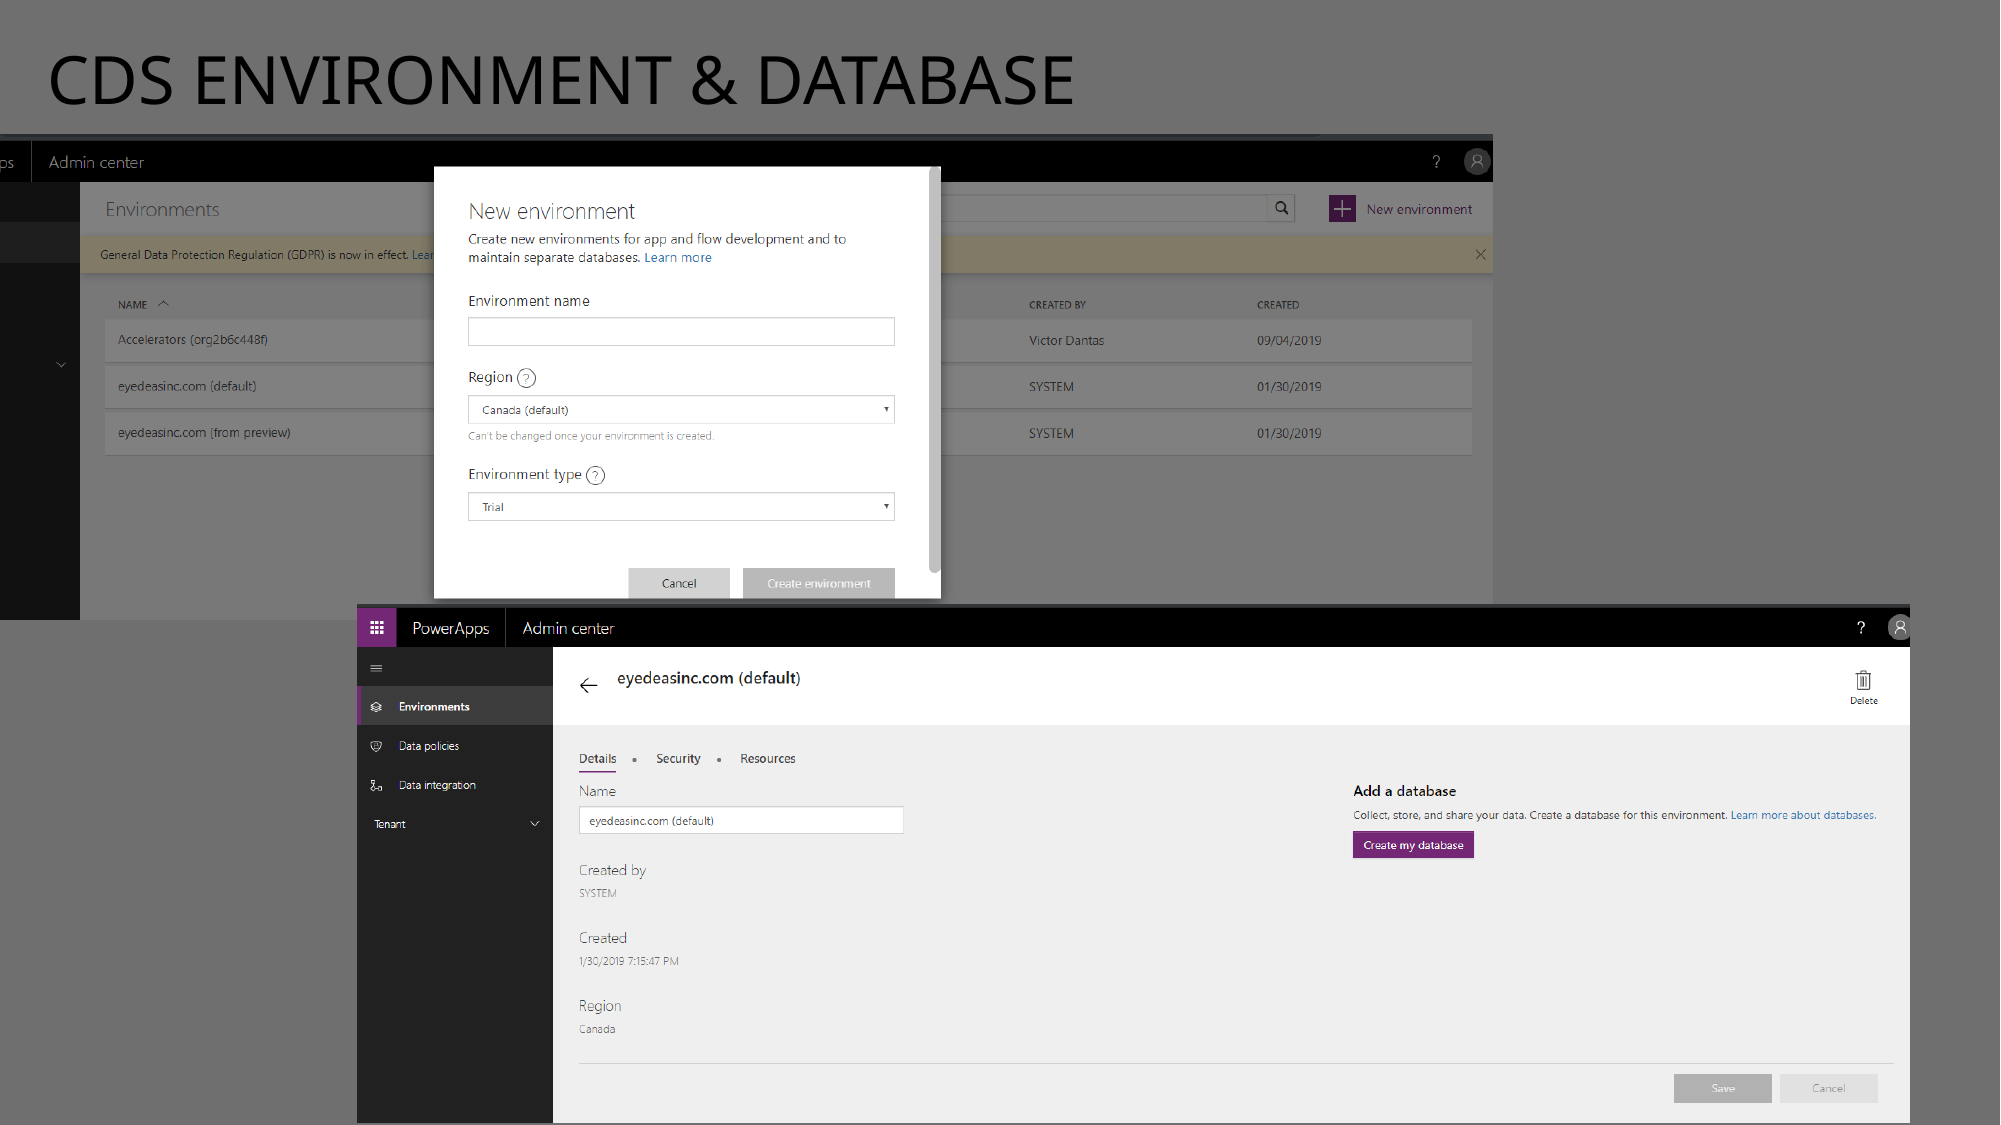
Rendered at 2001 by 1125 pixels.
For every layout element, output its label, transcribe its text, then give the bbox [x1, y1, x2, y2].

picture [0, 133, 1910, 1123]
title CDS Environment & Database [32, 0, 1758, 187]
